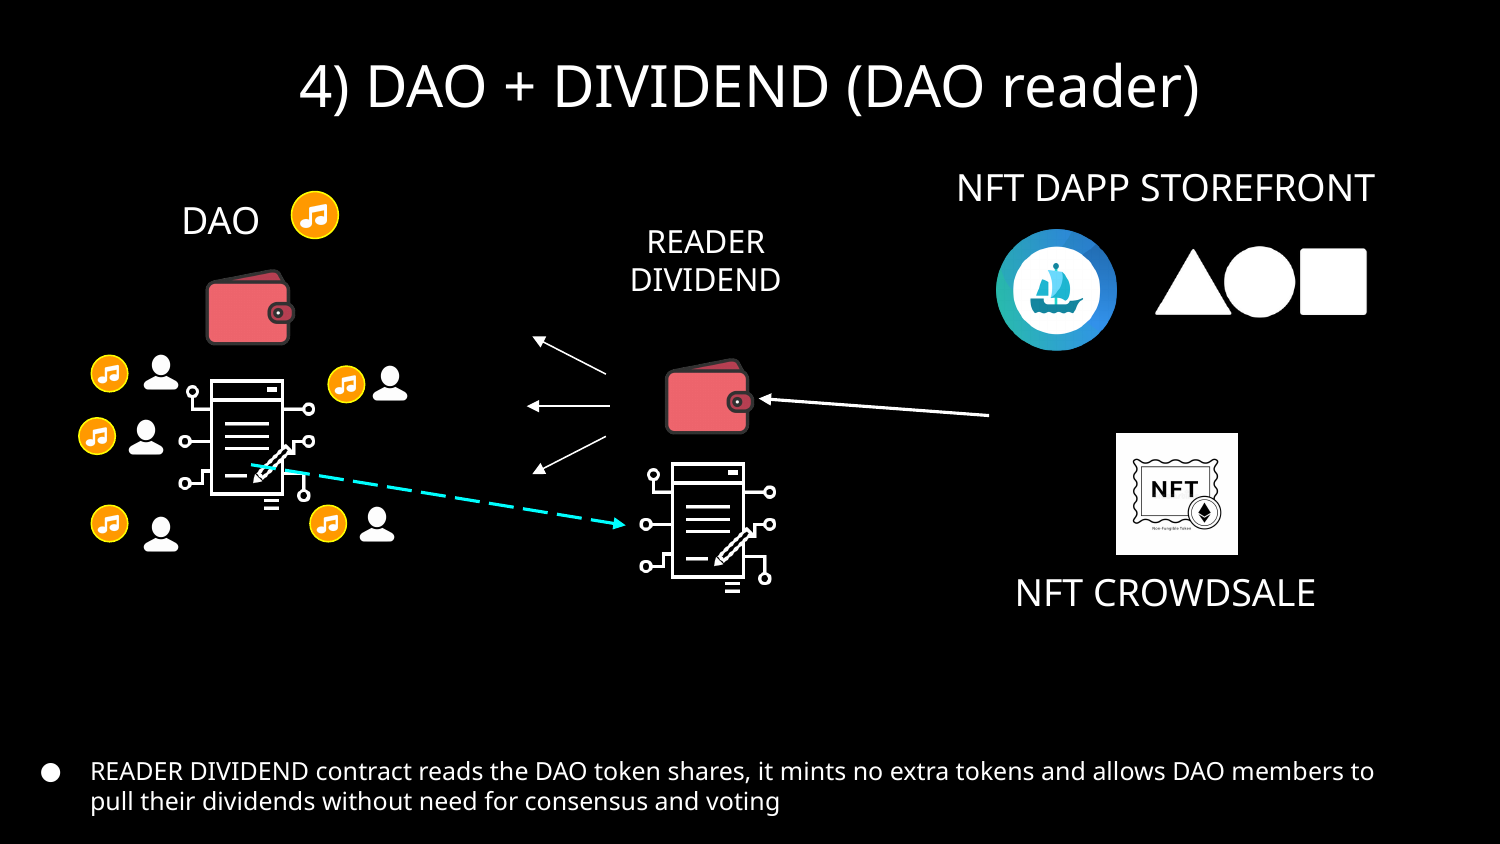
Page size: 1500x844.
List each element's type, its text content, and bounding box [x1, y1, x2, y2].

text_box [78, 417, 116, 455]
picture [1116, 433, 1238, 555]
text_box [532, 436, 607, 475]
picture [995, 229, 1117, 351]
picture [192, 263, 300, 358]
title READER DIVIDEND [548, 206, 863, 314]
title NFT DAPP STOREFRONT [831, 148, 1500, 256]
picture [358, 526, 396, 546]
picture [371, 364, 409, 405]
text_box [291, 191, 339, 239]
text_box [250, 464, 626, 526]
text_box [532, 336, 607, 375]
title NFT CROWDSALE [831, 554, 1500, 662]
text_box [91, 505, 129, 542]
title DAO [63, 182, 378, 290]
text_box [758, 398, 990, 416]
text_box READER DIVIDEND contract reads the DAO token shares, it mints no extra tokens and allows DAO members to pull their dividends without need for consensus and voting [0, 740, 1436, 830]
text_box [91, 355, 129, 392]
title 4) DAO + DIVIDEND (DAO reader) [51, 33, 1449, 141]
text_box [309, 534, 347, 542]
picture [127, 353, 329, 555]
picture [625, 351, 790, 608]
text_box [327, 365, 365, 403]
picture [1140, 163, 1375, 417]
